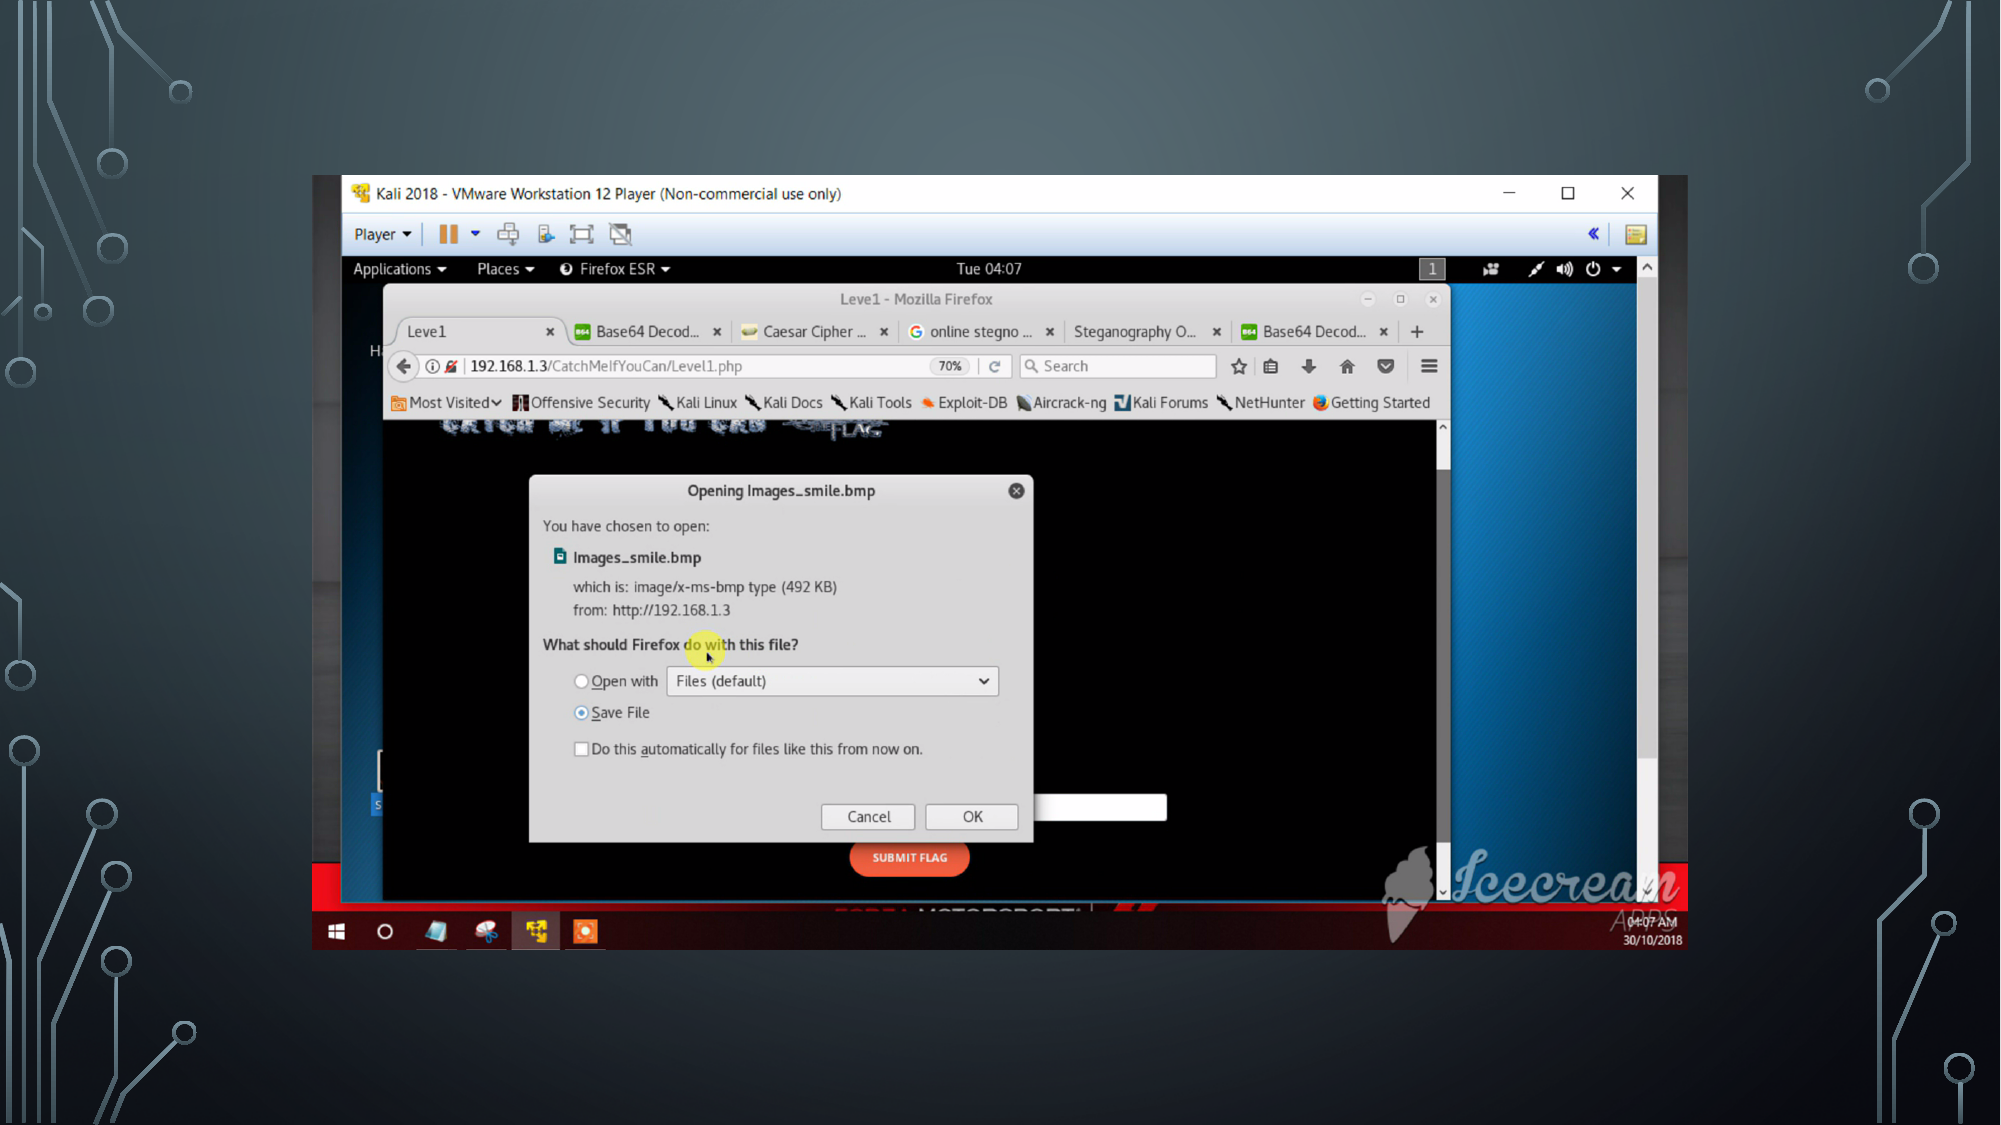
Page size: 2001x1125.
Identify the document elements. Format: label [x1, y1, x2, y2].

list [312, 175, 1688, 950]
